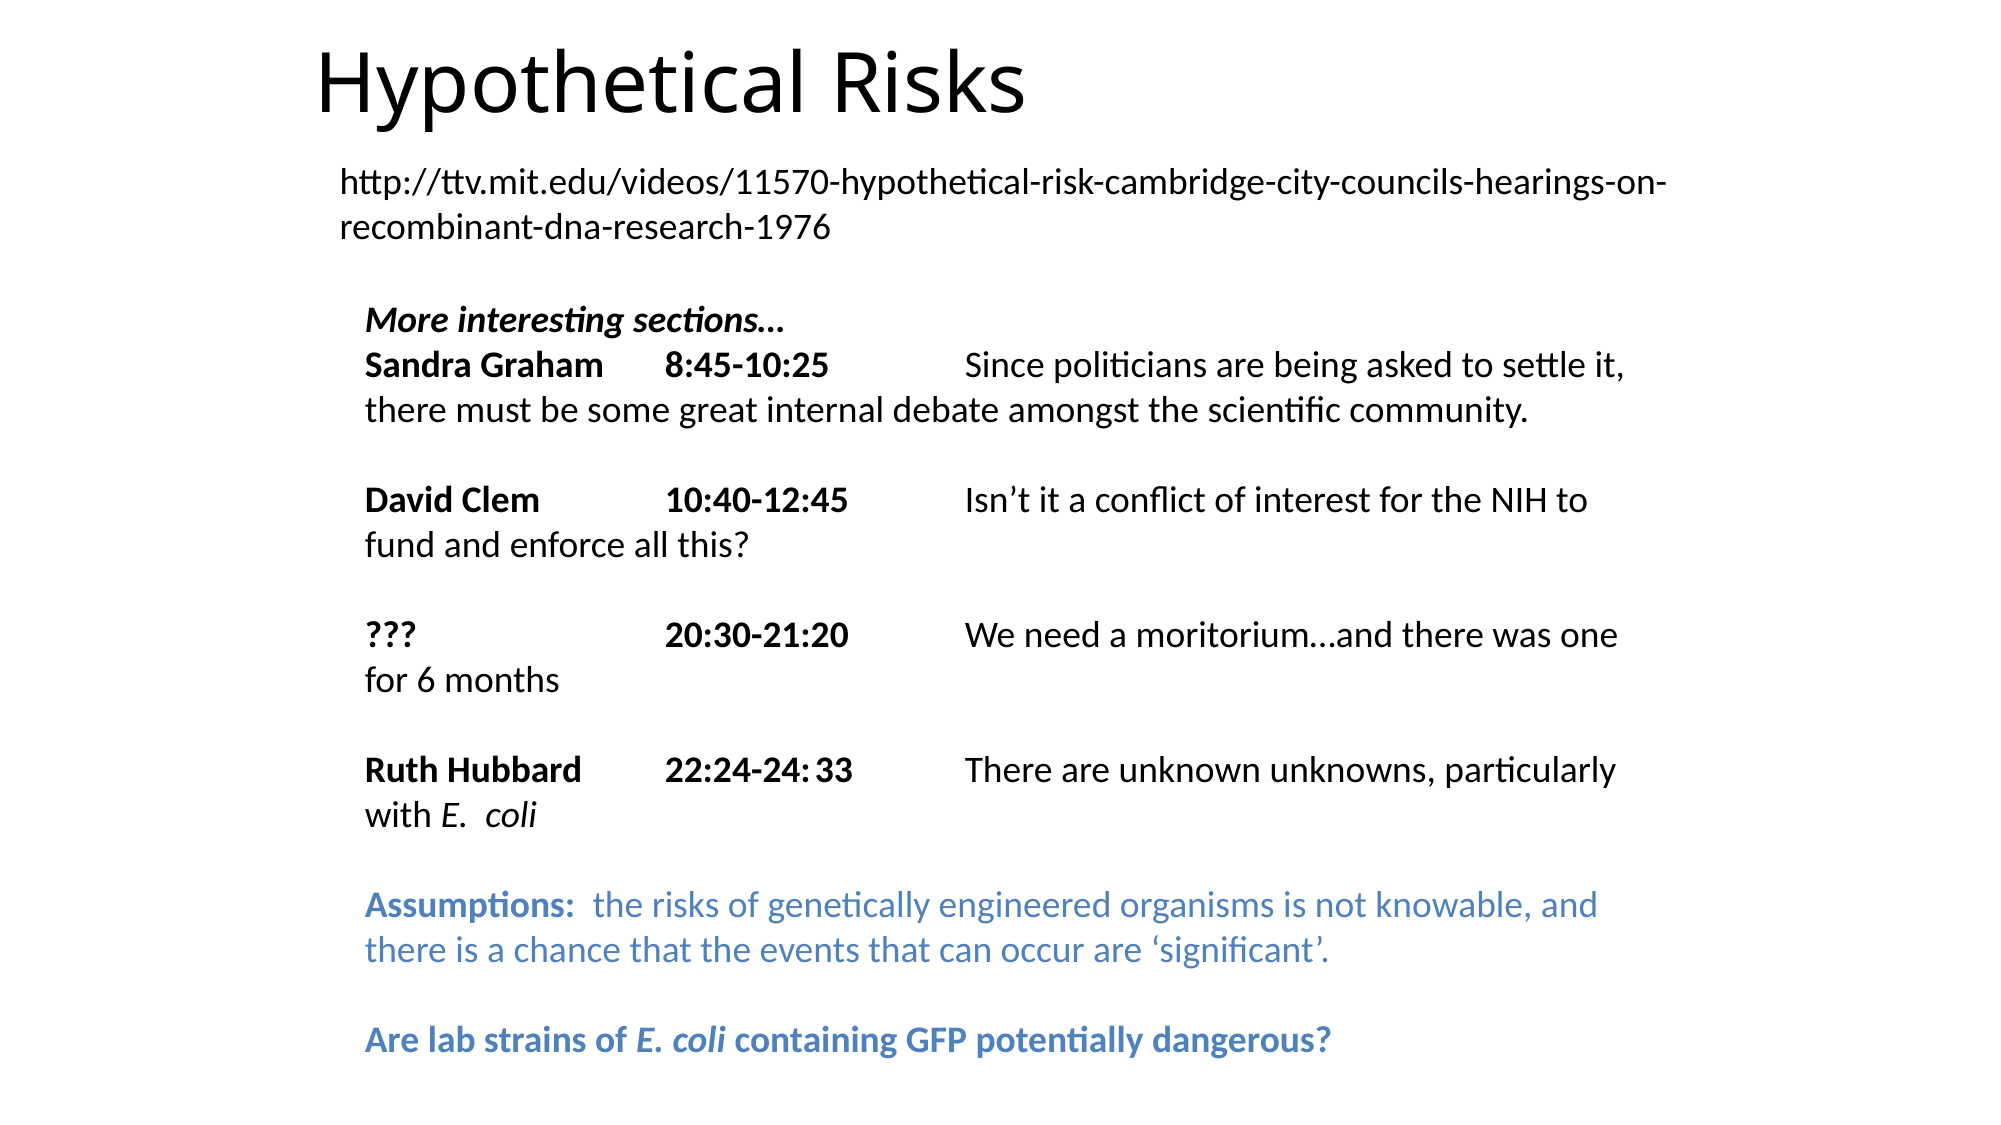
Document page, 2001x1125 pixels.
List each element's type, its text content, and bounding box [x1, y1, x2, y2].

text_box http://ttv.mit.edu/videos/11570-hypothetical-risk-cambridge-city-councils-hearings-on-recombinant-dna-research-1976 [324, 149, 1688, 255]
text_box More interesting sections… Sandra Graham 8:45-10:25 Since politicians are being asked to settle it, there must be some great internal debate amongst the scientific community. David Clem 10:40-12:45 Isn’t it a conflict of interest for the NIH to fund and enforce all this? ??? 20:30-21:20 We need a moritorium…and there was one for 6 months Ruth Hubbard 22:24-24: 33 There are unknown unknowns, particularly with E. coli Assumptions: the risks of genetically engineered organisms is not knowable, and there is a chance that the events that can occur are ‘significant’. Are lab strains of E. coli containing GFP potentially dangerous? [350, 287, 1675, 1068]
text_box Hypothetical Risks [299, 21, 1713, 137]
